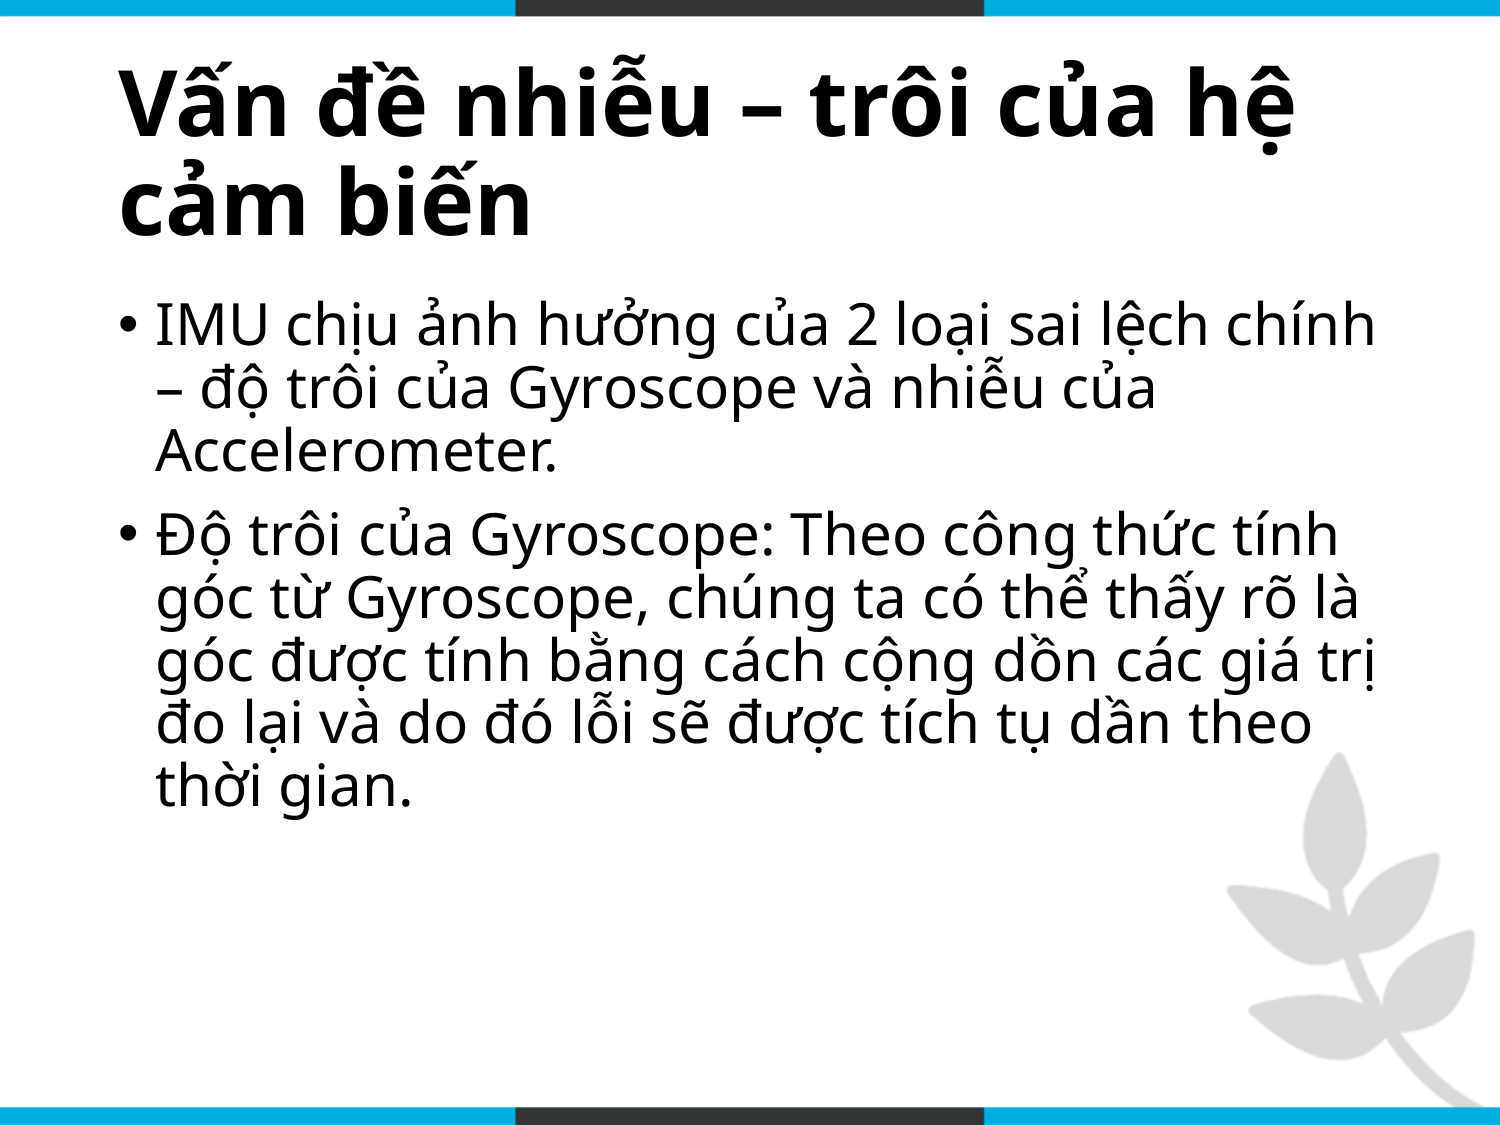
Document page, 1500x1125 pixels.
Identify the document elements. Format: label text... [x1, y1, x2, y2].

picture [0, 0, 1500, 1125]
list IMU chịu ảnh hưởng của 2 loại sai lệch chính – độ trôi của Gyroscope và nhiễu của Accelerometer. Độ trôi của Gyroscope: Theo công thức tính góc từ Gyroscope, chúng ta có thể thấy rõ là góc được tính bằng cách cộng dồn các giá trị đo lại và do đó lỗi sẽ được tích tụ dần theo thời gian. [103, 287, 1397, 1002]
title Vấn đề nhiễu – trôi của hệ cảm biến [103, 48, 1397, 266]
